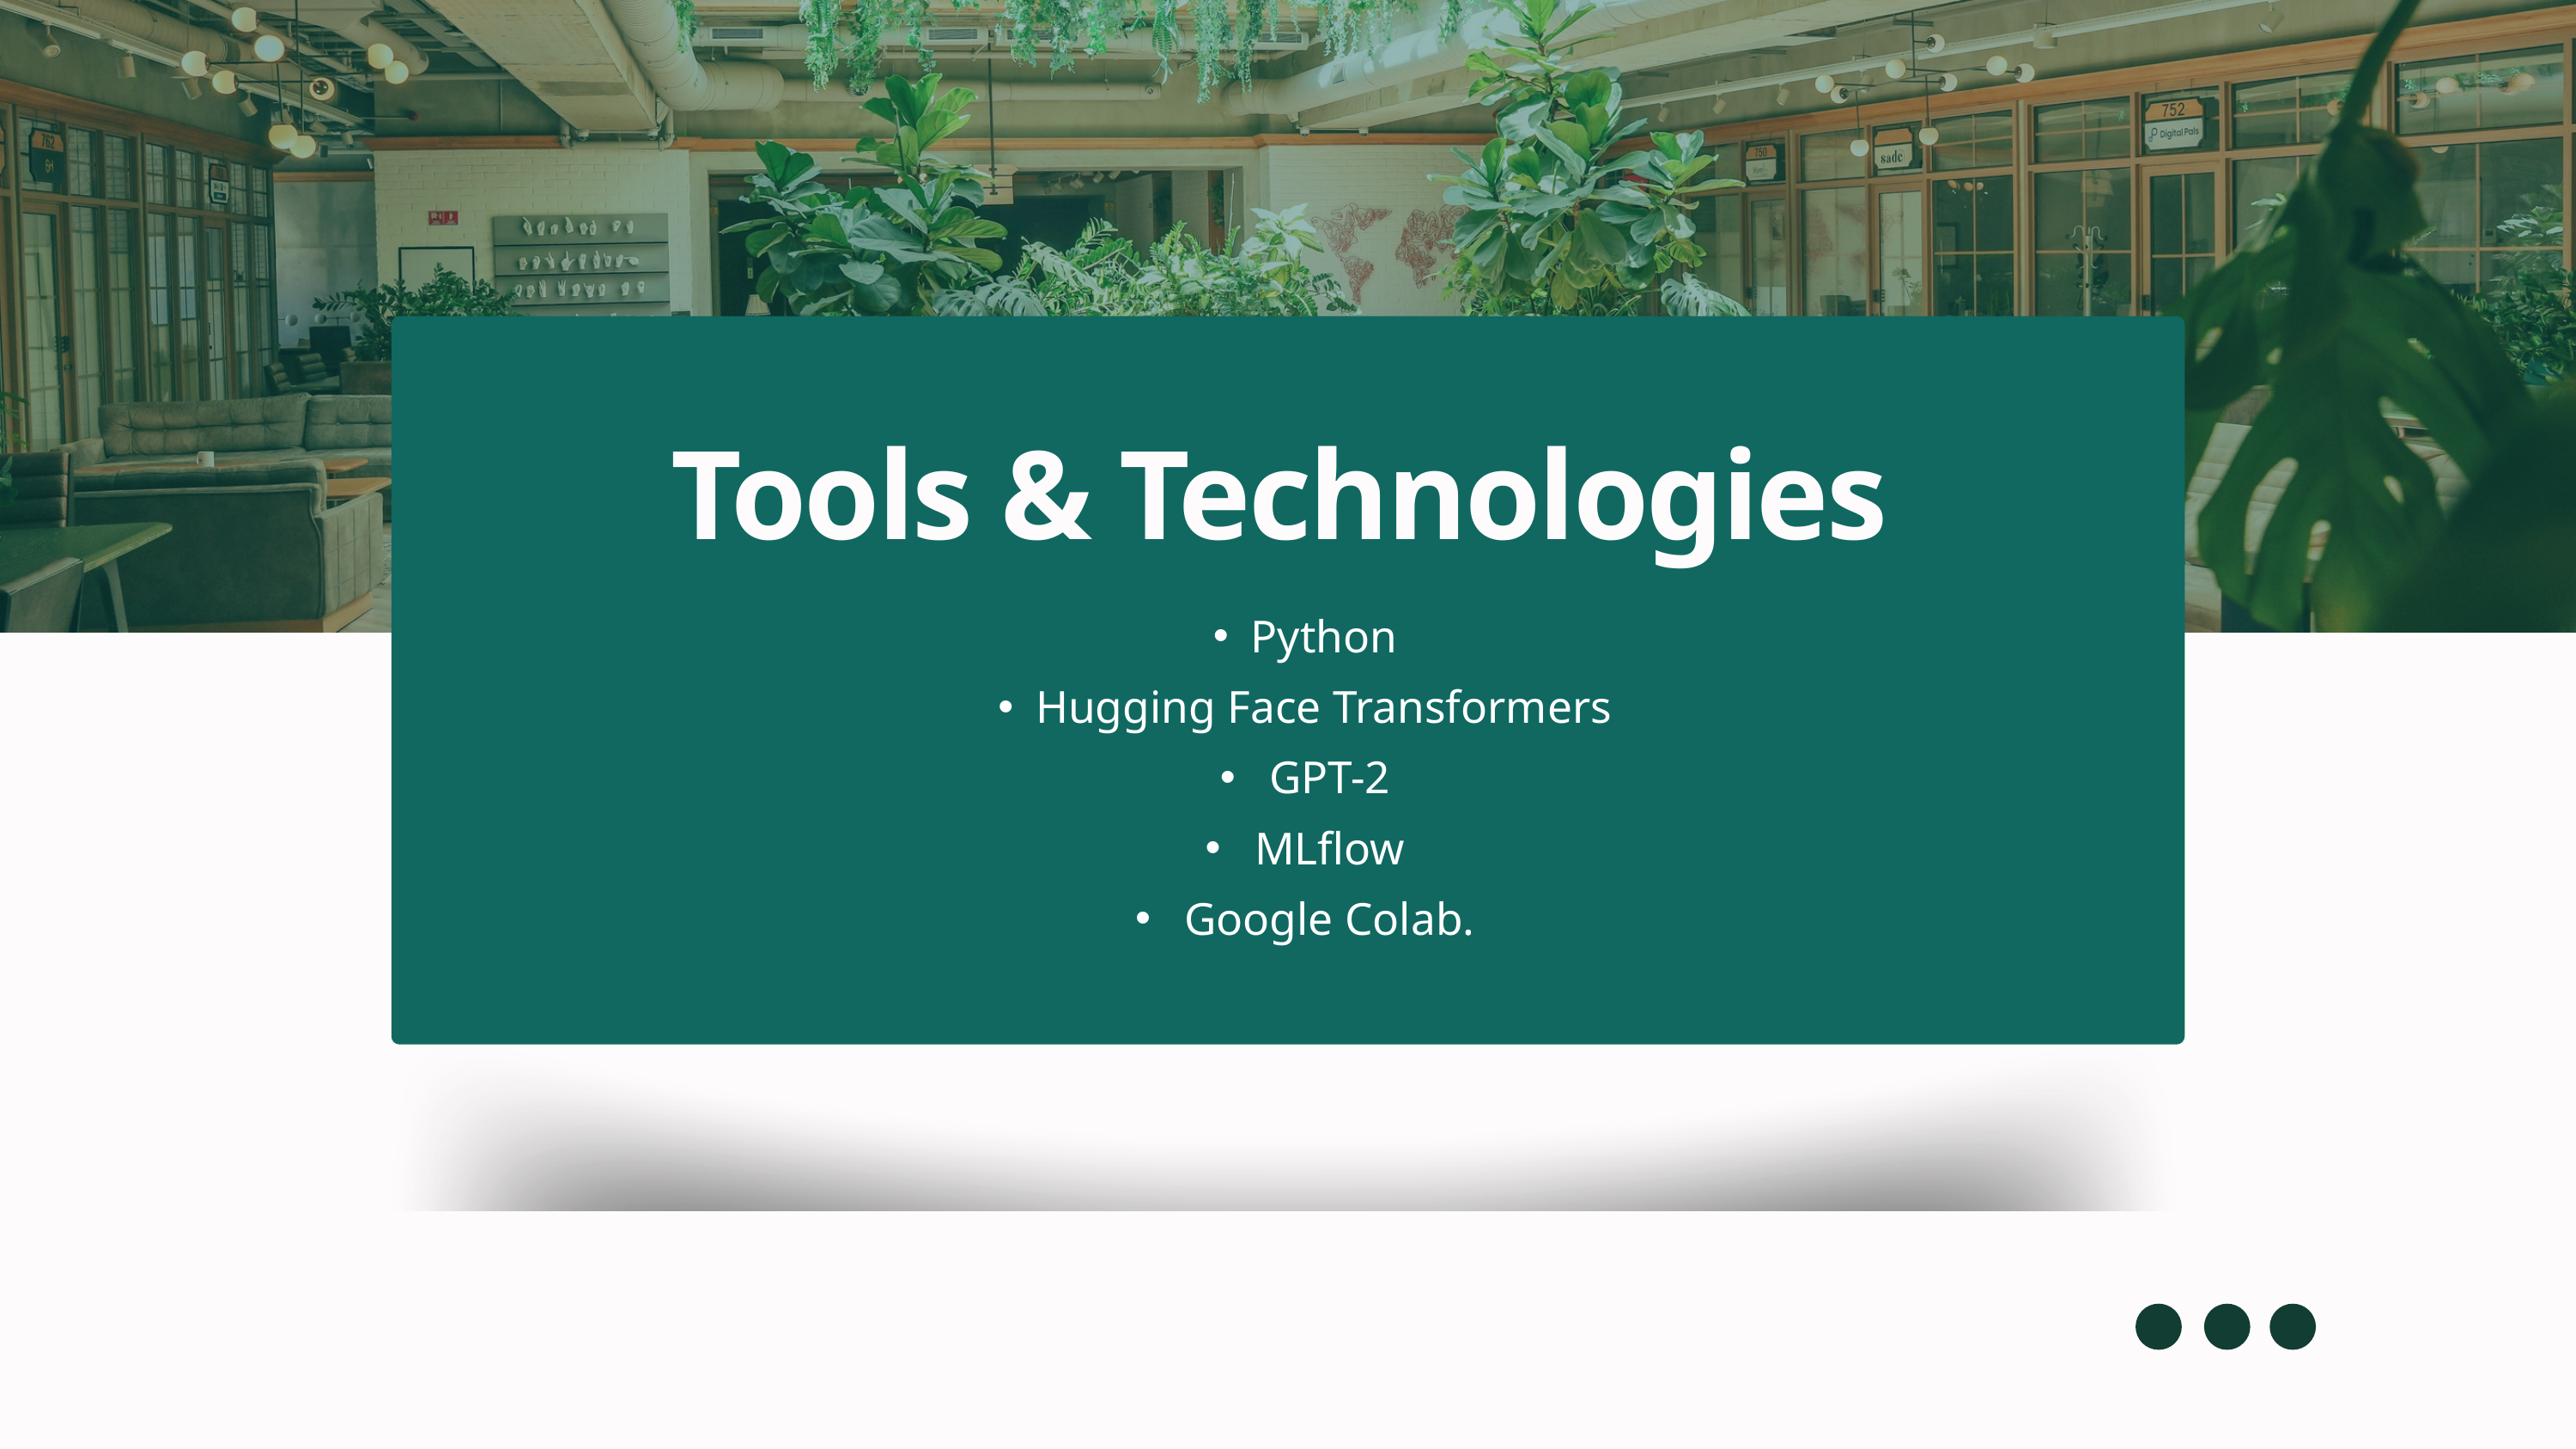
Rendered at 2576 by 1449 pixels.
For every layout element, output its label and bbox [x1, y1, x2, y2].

text_box [391, 1052, 2182, 1211]
text_box [391, 316, 2185, 1045]
text_box [2203, 1303, 2251, 1350]
text_box [2135, 1303, 2183, 1350]
text_box [2269, 1303, 2317, 1350]
text_box [0, 0, 2576, 634]
